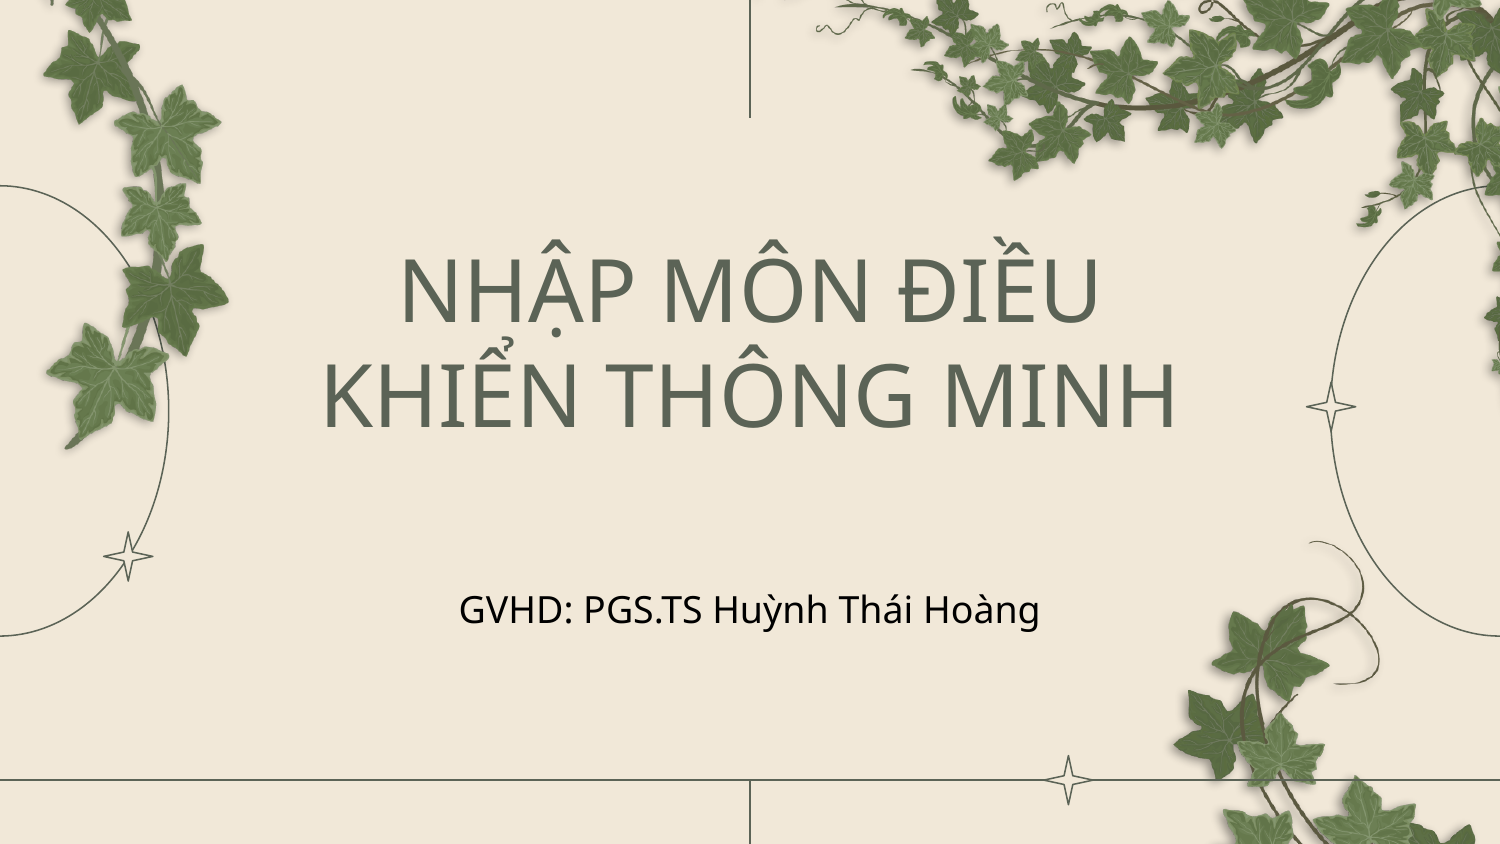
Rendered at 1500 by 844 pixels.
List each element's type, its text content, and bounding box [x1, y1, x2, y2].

subtitle GVHD: PGS.TS Huỳnh Thái Hoàng [275, 570, 1225, 643]
picture [1079, 781, 1500, 844]
title NHẬP MÔN ĐIỀU KHIỂN THÔNG MINH [275, 220, 1225, 570]
picture [734, 0, 1500, 474]
picture [1078, 509, 1500, 779]
picture [0, 0, 258, 461]
